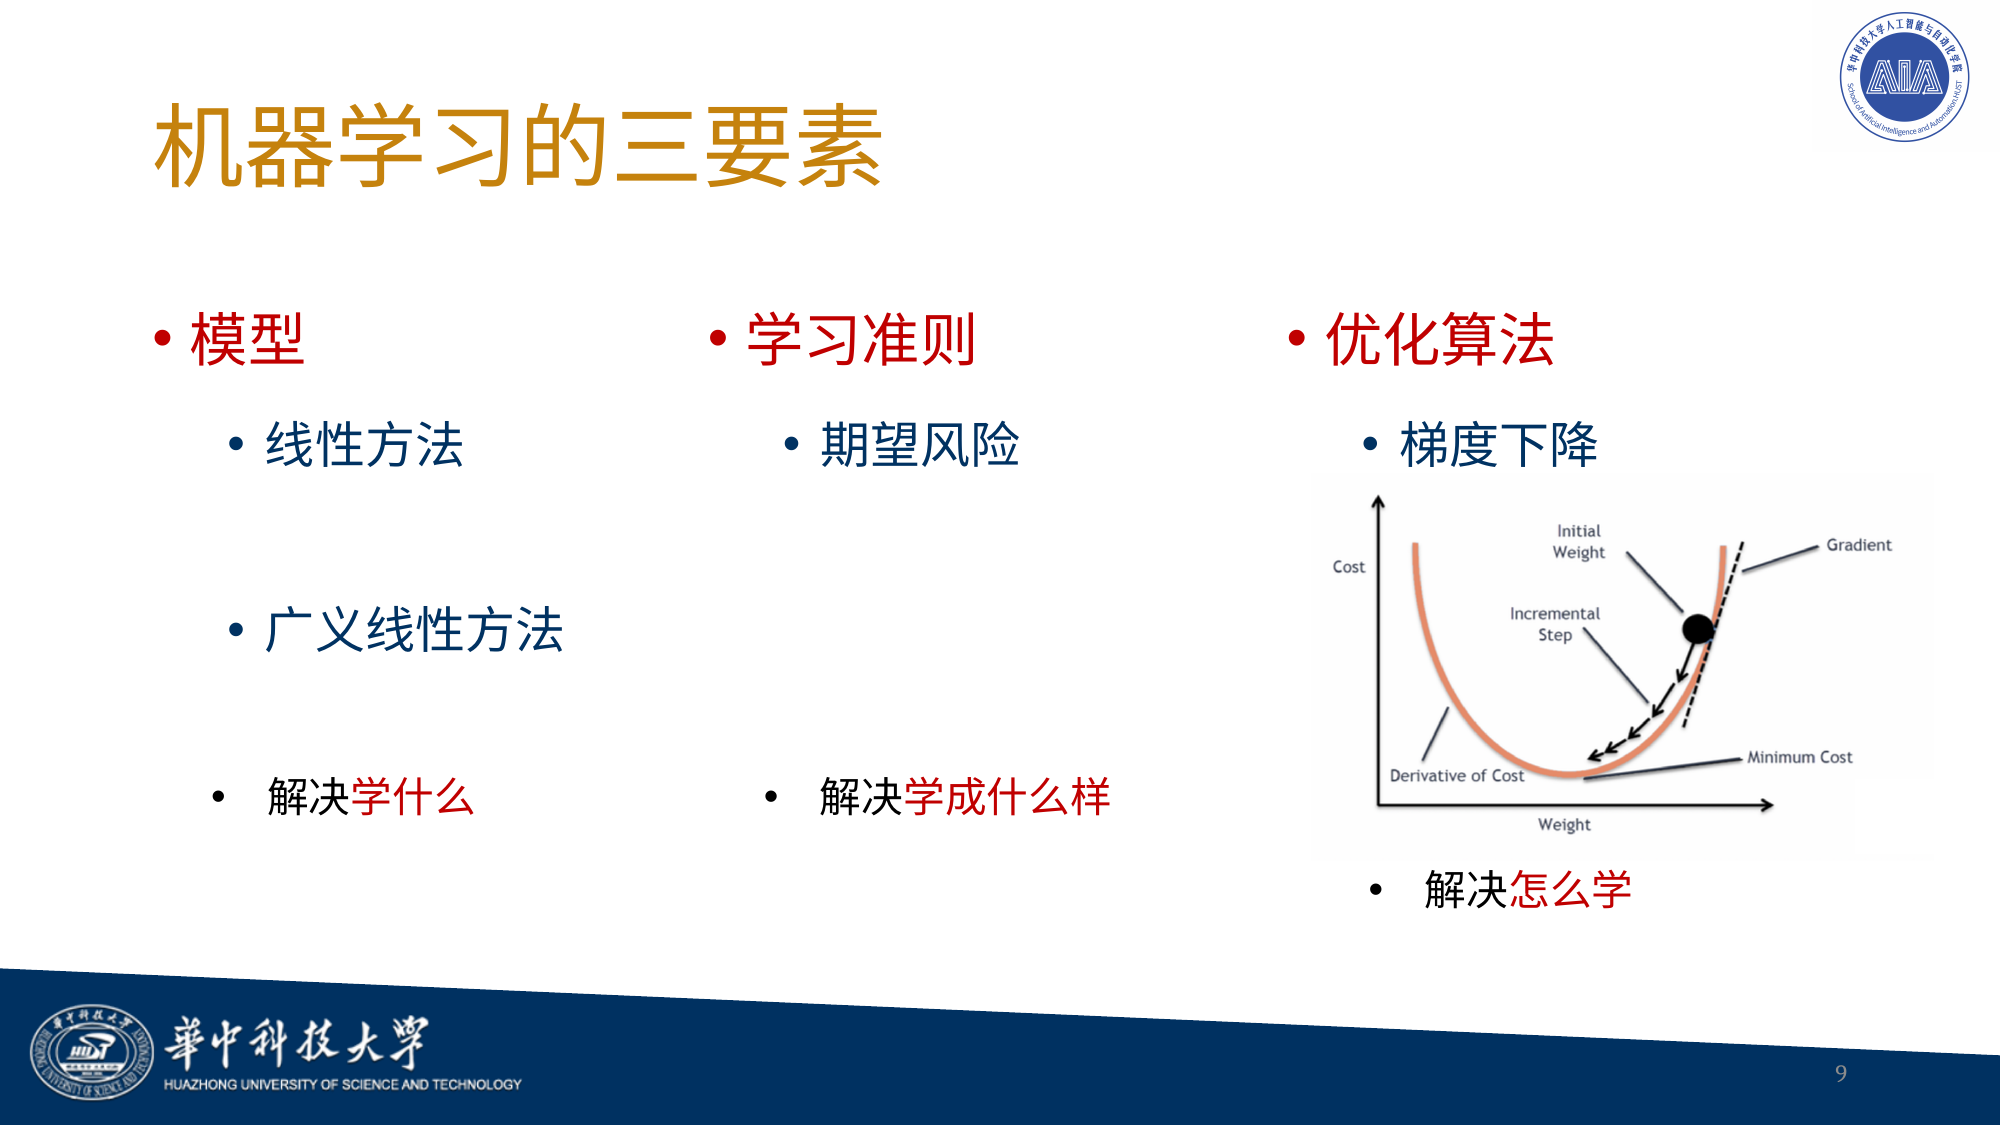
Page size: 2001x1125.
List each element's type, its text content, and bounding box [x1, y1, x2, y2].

picture [1812, 0, 2000, 152]
text_box 解决学成什么样 [749, 763, 1185, 829]
title 机器学习的三要素 [137, 59, 1863, 242]
text_box 解决怎么学 [1353, 865, 1790, 922]
text_box 优化算法 梯度下降 [1271, 260, 1828, 999]
slide_number 9 [1412, 1042, 1863, 1103]
picture [1311, 473, 1935, 865]
picture [23, 995, 558, 1111]
text_box 解决学什么 [196, 763, 571, 829]
